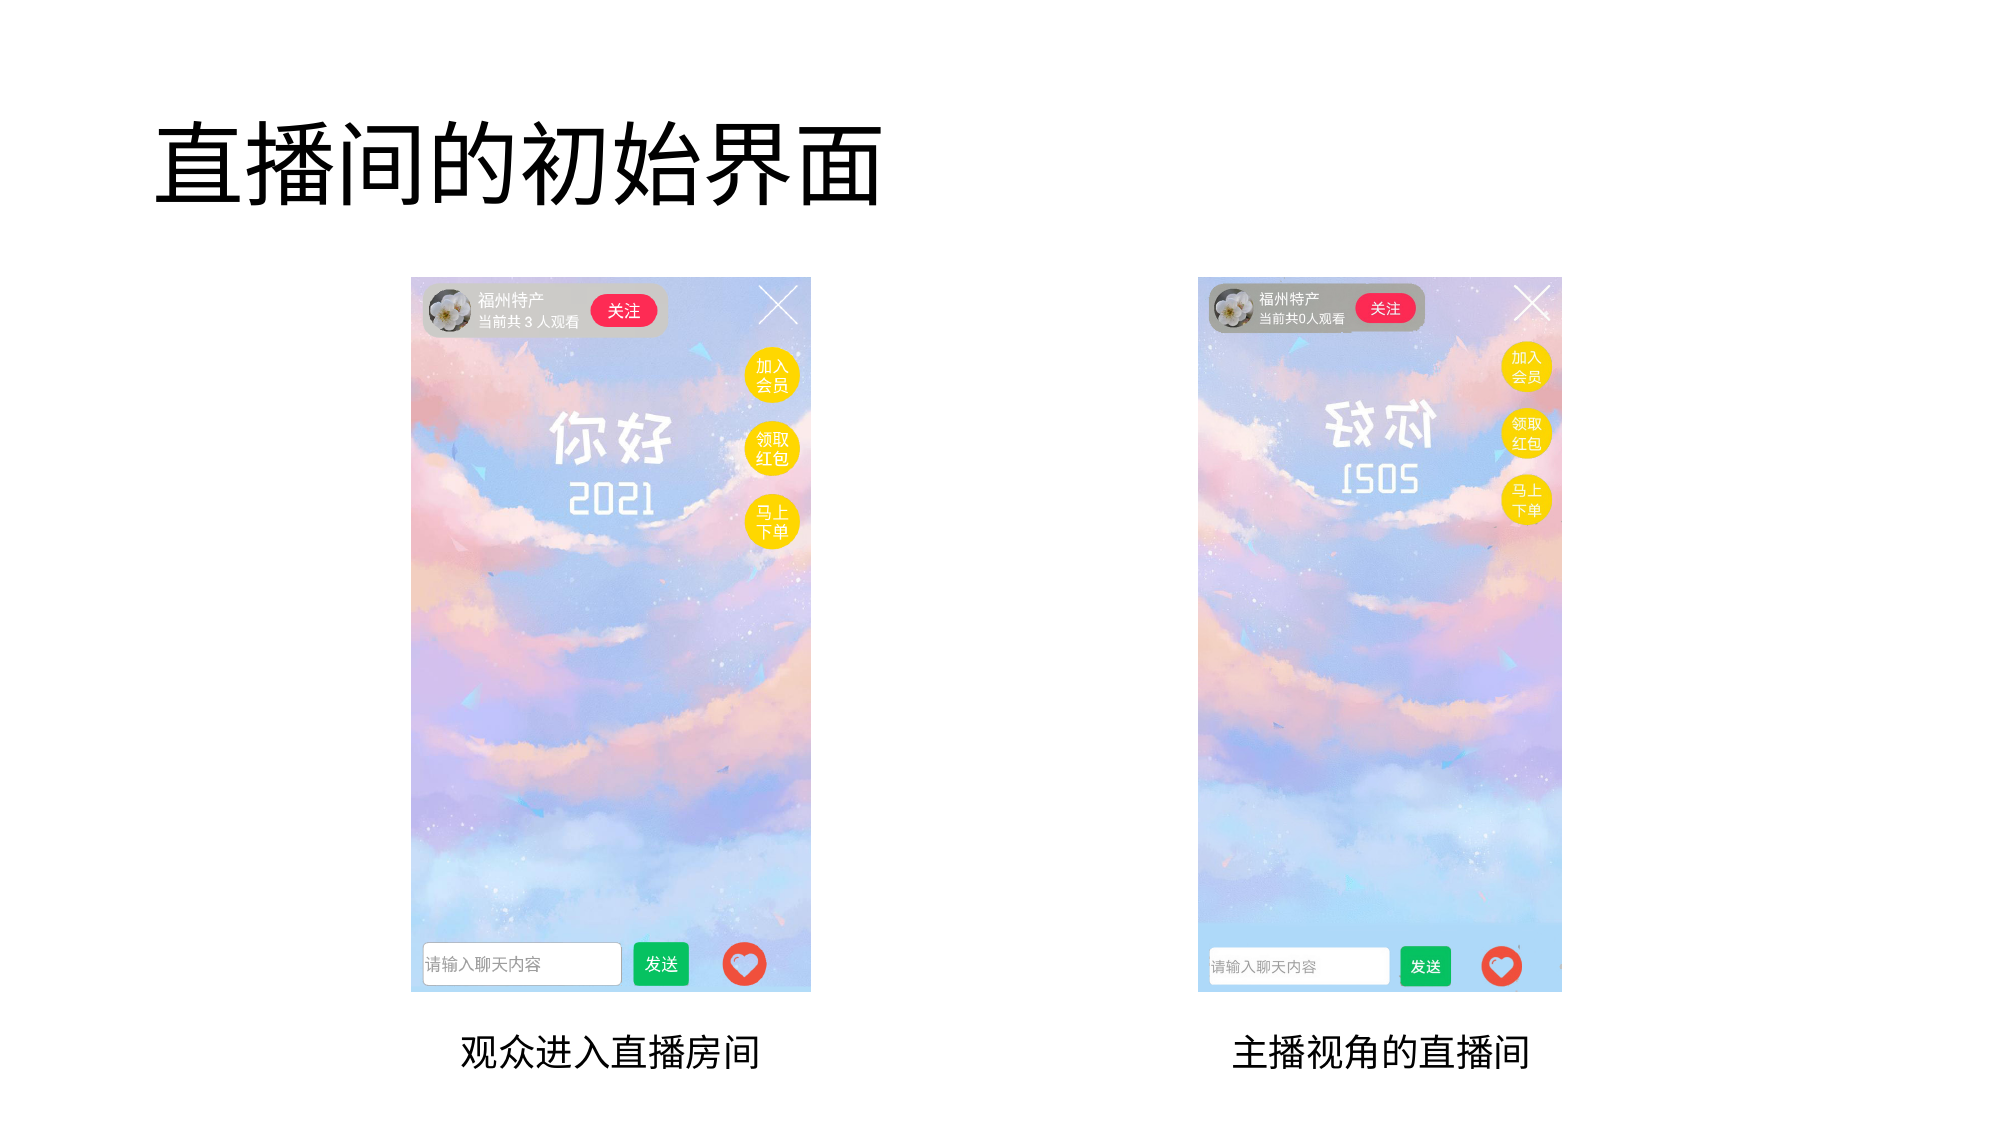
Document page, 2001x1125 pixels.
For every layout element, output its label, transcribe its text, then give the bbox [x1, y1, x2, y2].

text_box 观众进入直播房间 [445, 1022, 776, 1082]
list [411, 277, 811, 992]
picture [1198, 277, 1562, 992]
title 直播间的初始界面 [137, 59, 1863, 278]
text_box 主播视角的直播间 [1216, 1022, 1547, 1082]
